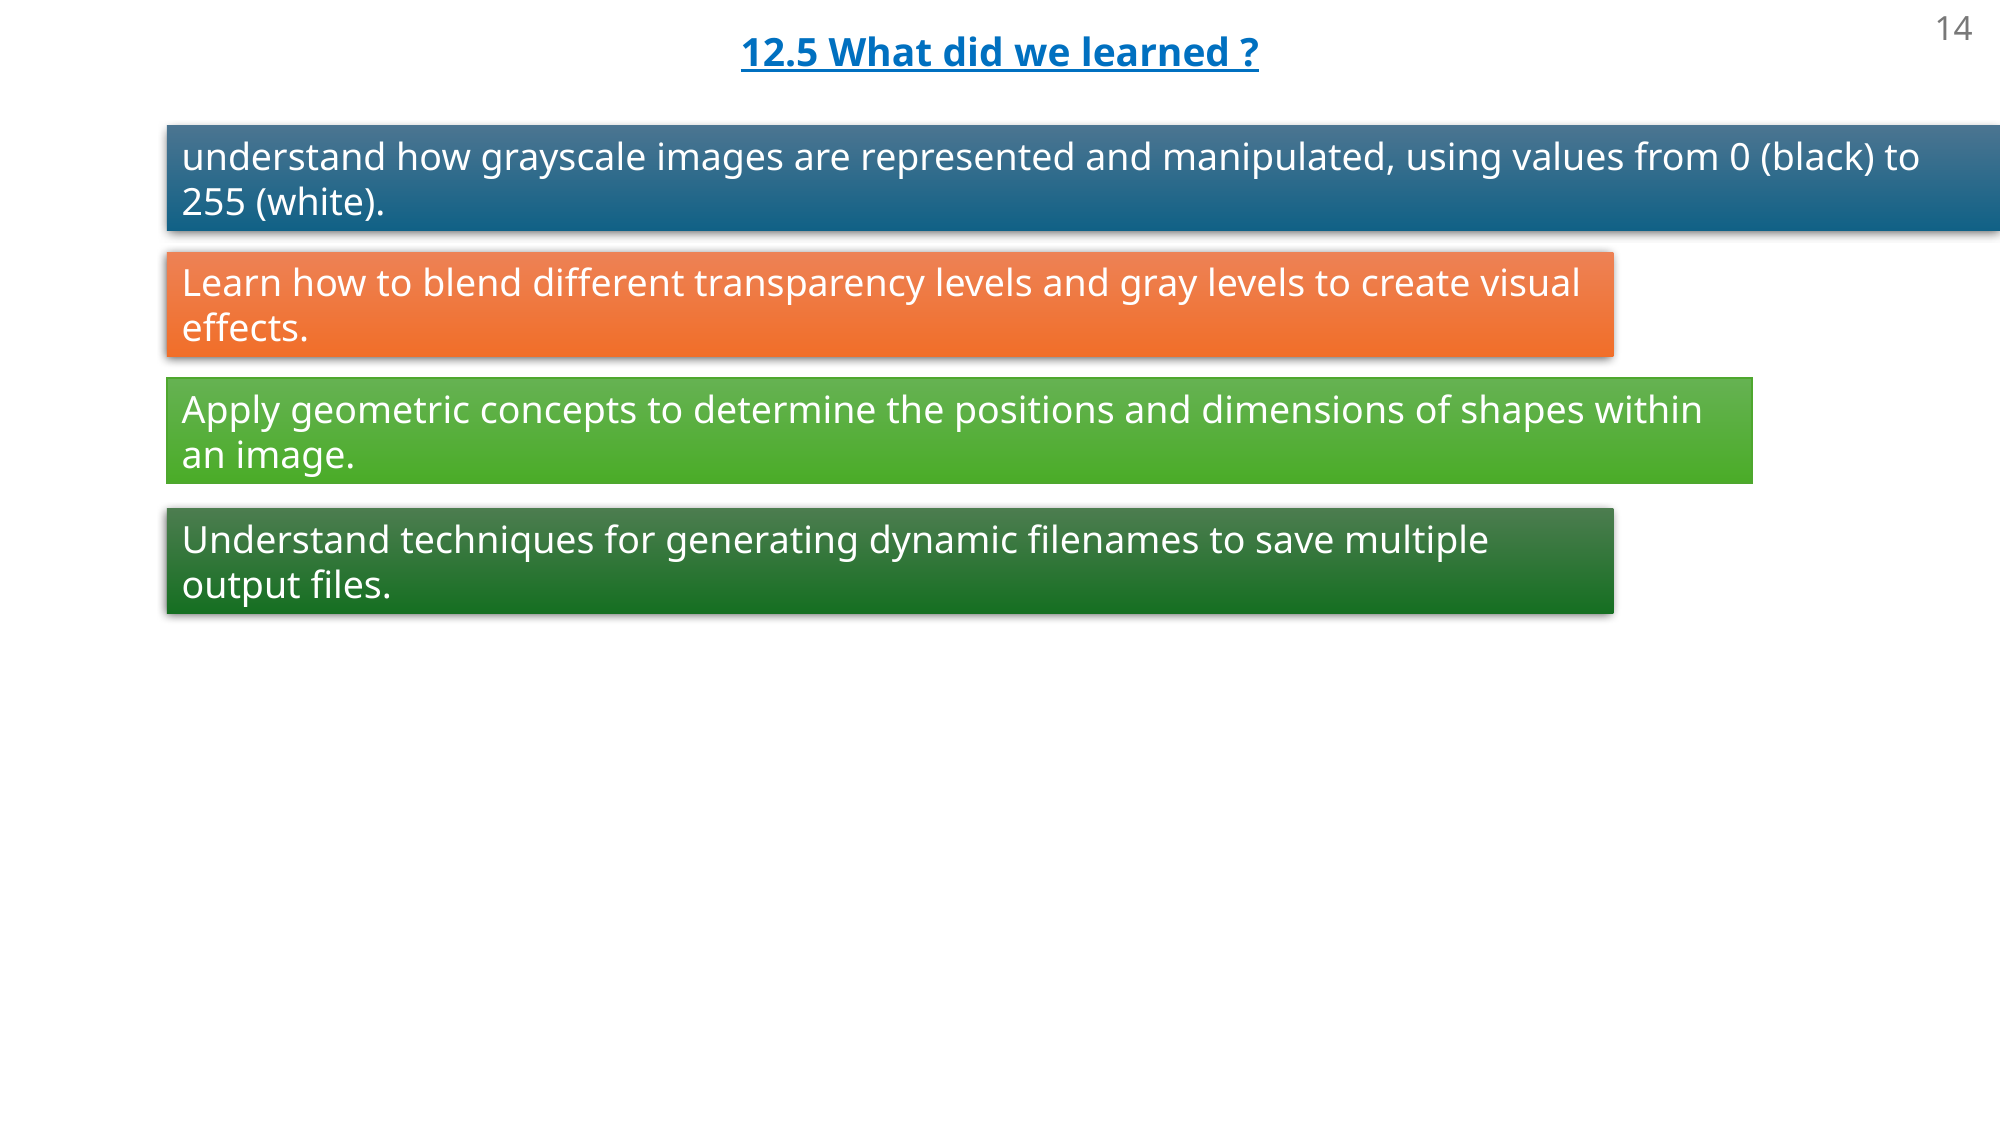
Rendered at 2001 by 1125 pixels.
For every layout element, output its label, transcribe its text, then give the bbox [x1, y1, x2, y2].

text_box understand how grayscale images are represented and manipulated, using values from 0 (black) to 255 (white). [166, 125, 2000, 231]
text_box 12.5 What did we learned ? [690, 12, 1310, 95]
text_box Understand techniques for generating dynamic filenames to save multiple output files. [166, 508, 1614, 614]
text_box 14 [1919, 0, 2000, 60]
text_box Apply geometric concepts to determine the positions and dimensions of shapes within an image. [166, 377, 1753, 484]
text_box Learn how to blend different transparency levels and gray levels to create visual effects. [166, 252, 1614, 357]
